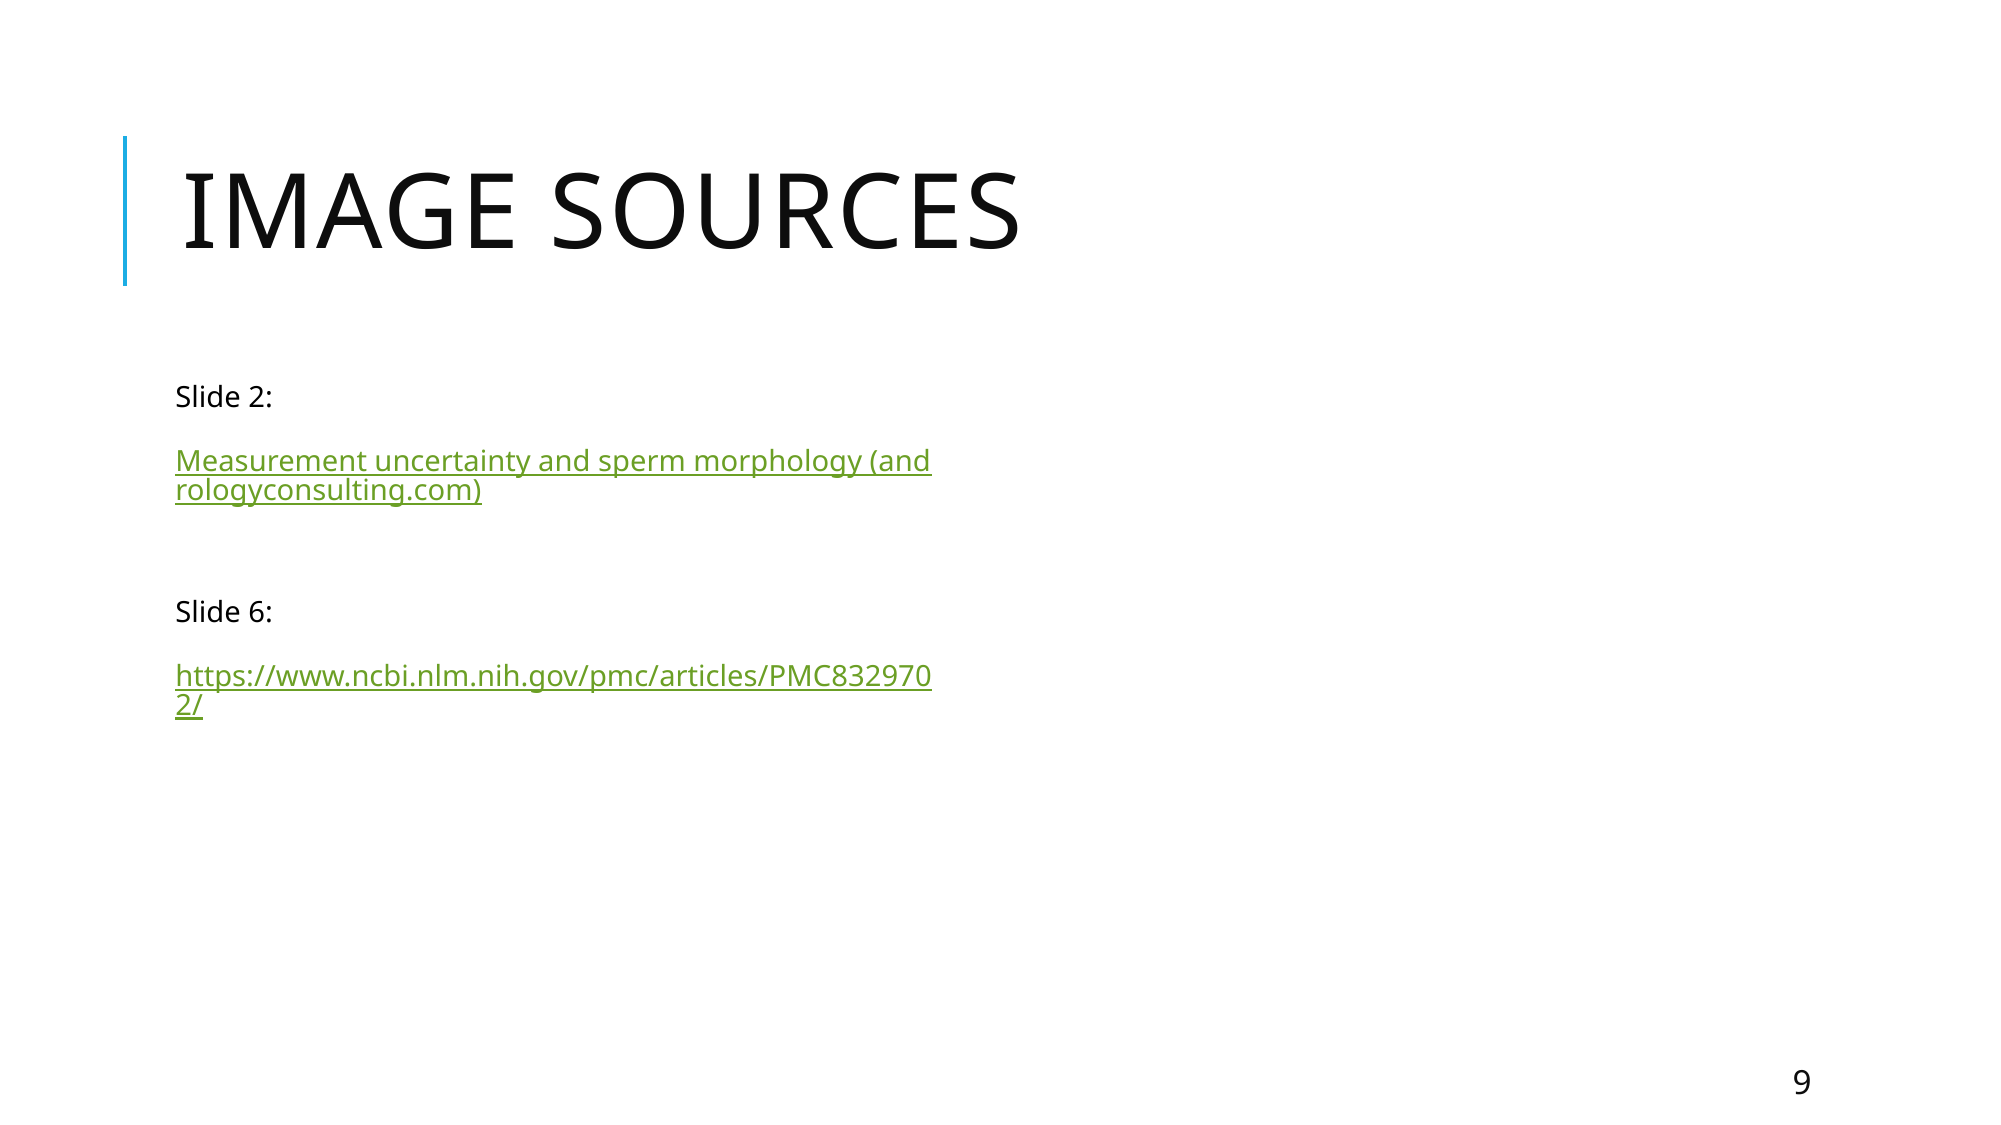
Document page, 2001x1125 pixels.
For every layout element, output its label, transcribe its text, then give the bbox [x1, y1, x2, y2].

title Image Sources [168, 96, 1763, 342]
list Slide 2: Measurement uncertainty and sperm morphology (andrologyconsulting.com) Slide 6: https://www.ncbi.nlm.nih.gov/pmc/articles/PMC8329702/ [168, 375, 948, 1035]
slide_number 9 [1777, 1061, 1938, 1107]
